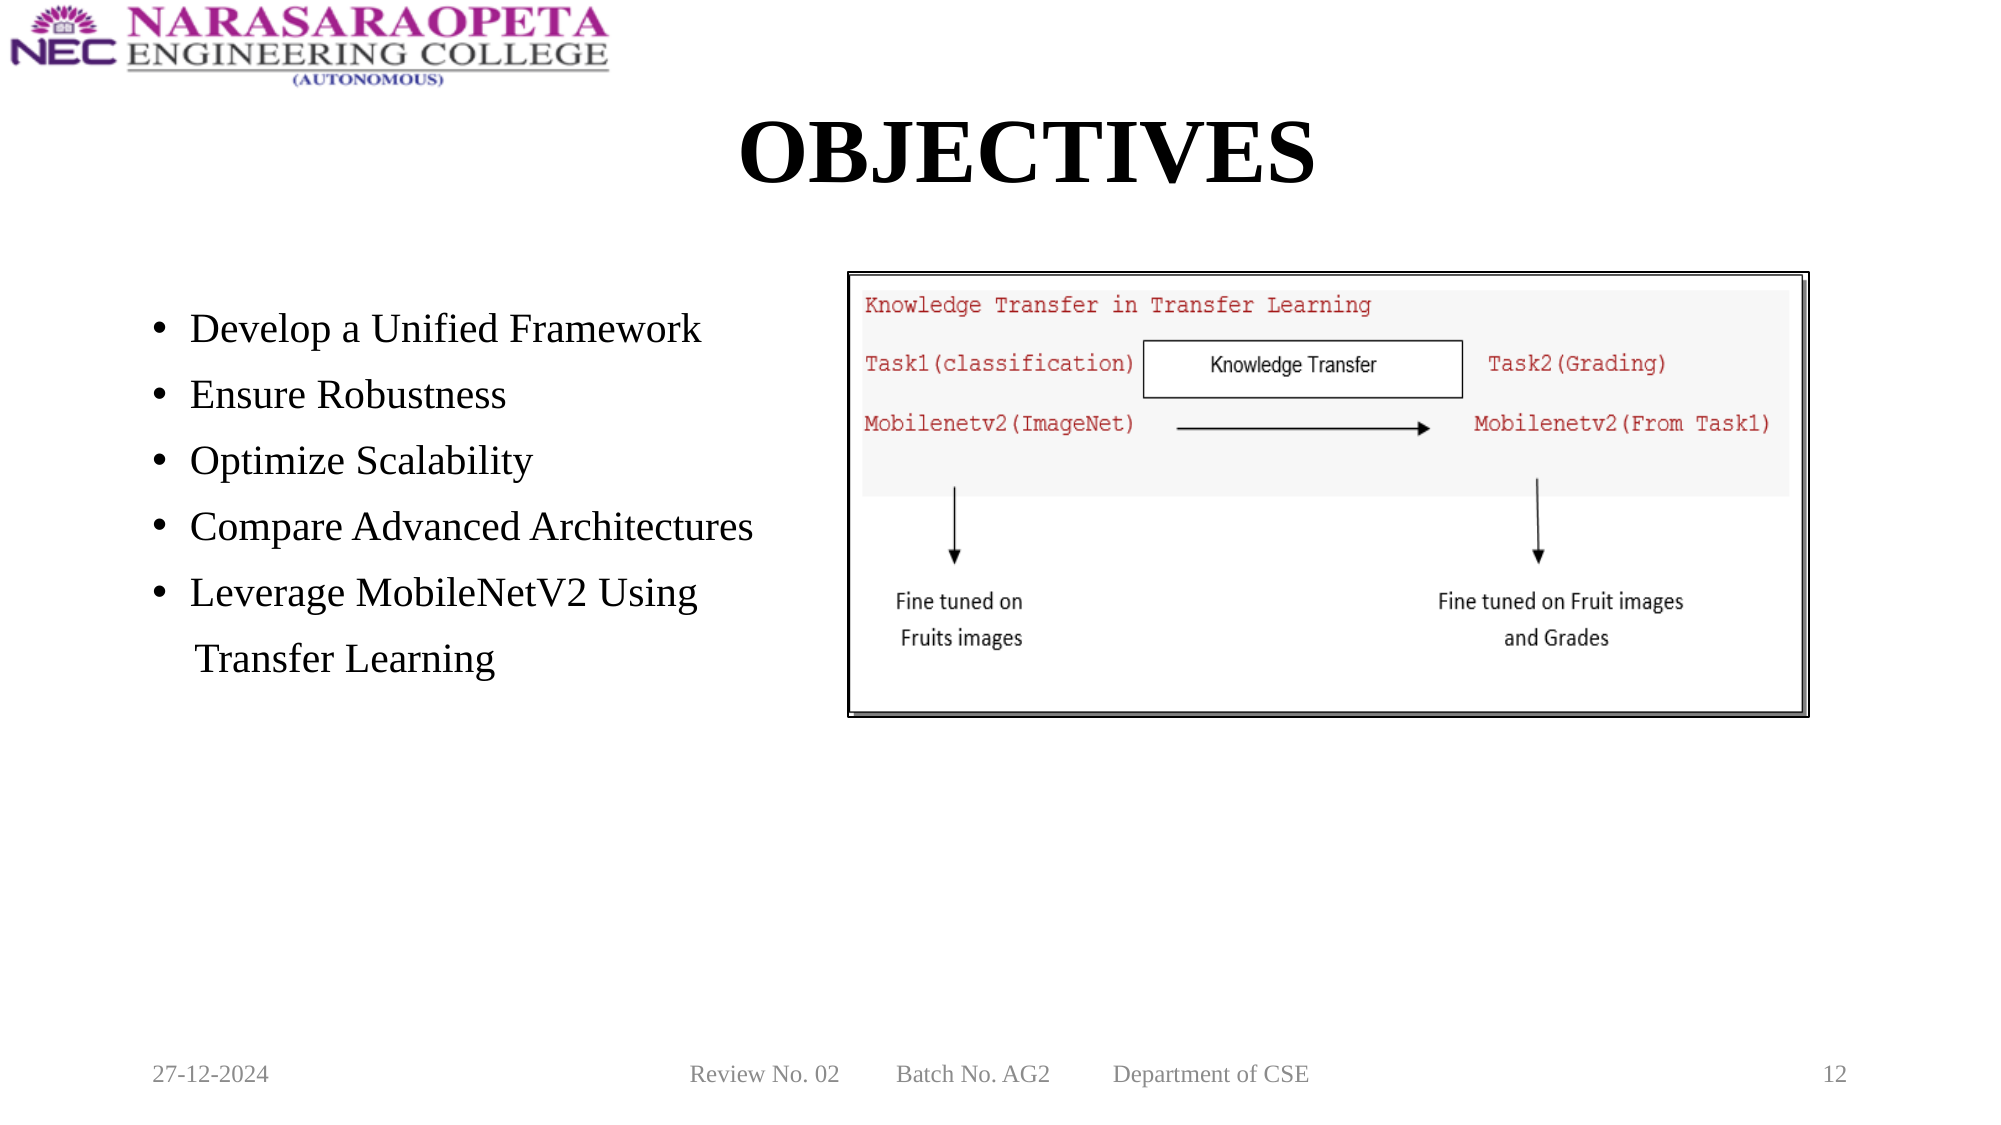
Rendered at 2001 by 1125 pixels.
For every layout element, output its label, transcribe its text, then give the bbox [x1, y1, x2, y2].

list Develop a Unified Framework Ensure Robustness Optimize Scalability Compare Advanced Architectures Leverage MobileNetV2 Using Transfer Learning [137, 299, 1863, 891]
slide_number 12 [1412, 1042, 1863, 1103]
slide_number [137, 1042, 588, 1103]
picture [0, 0, 1280, 719]
title OBJECTIVES [193, 59, 1863, 245]
footer Review No. 02 Batch No. AG2 Department of CSE [662, 1042, 1338, 1103]
picture [848, 273, 1808, 716]
